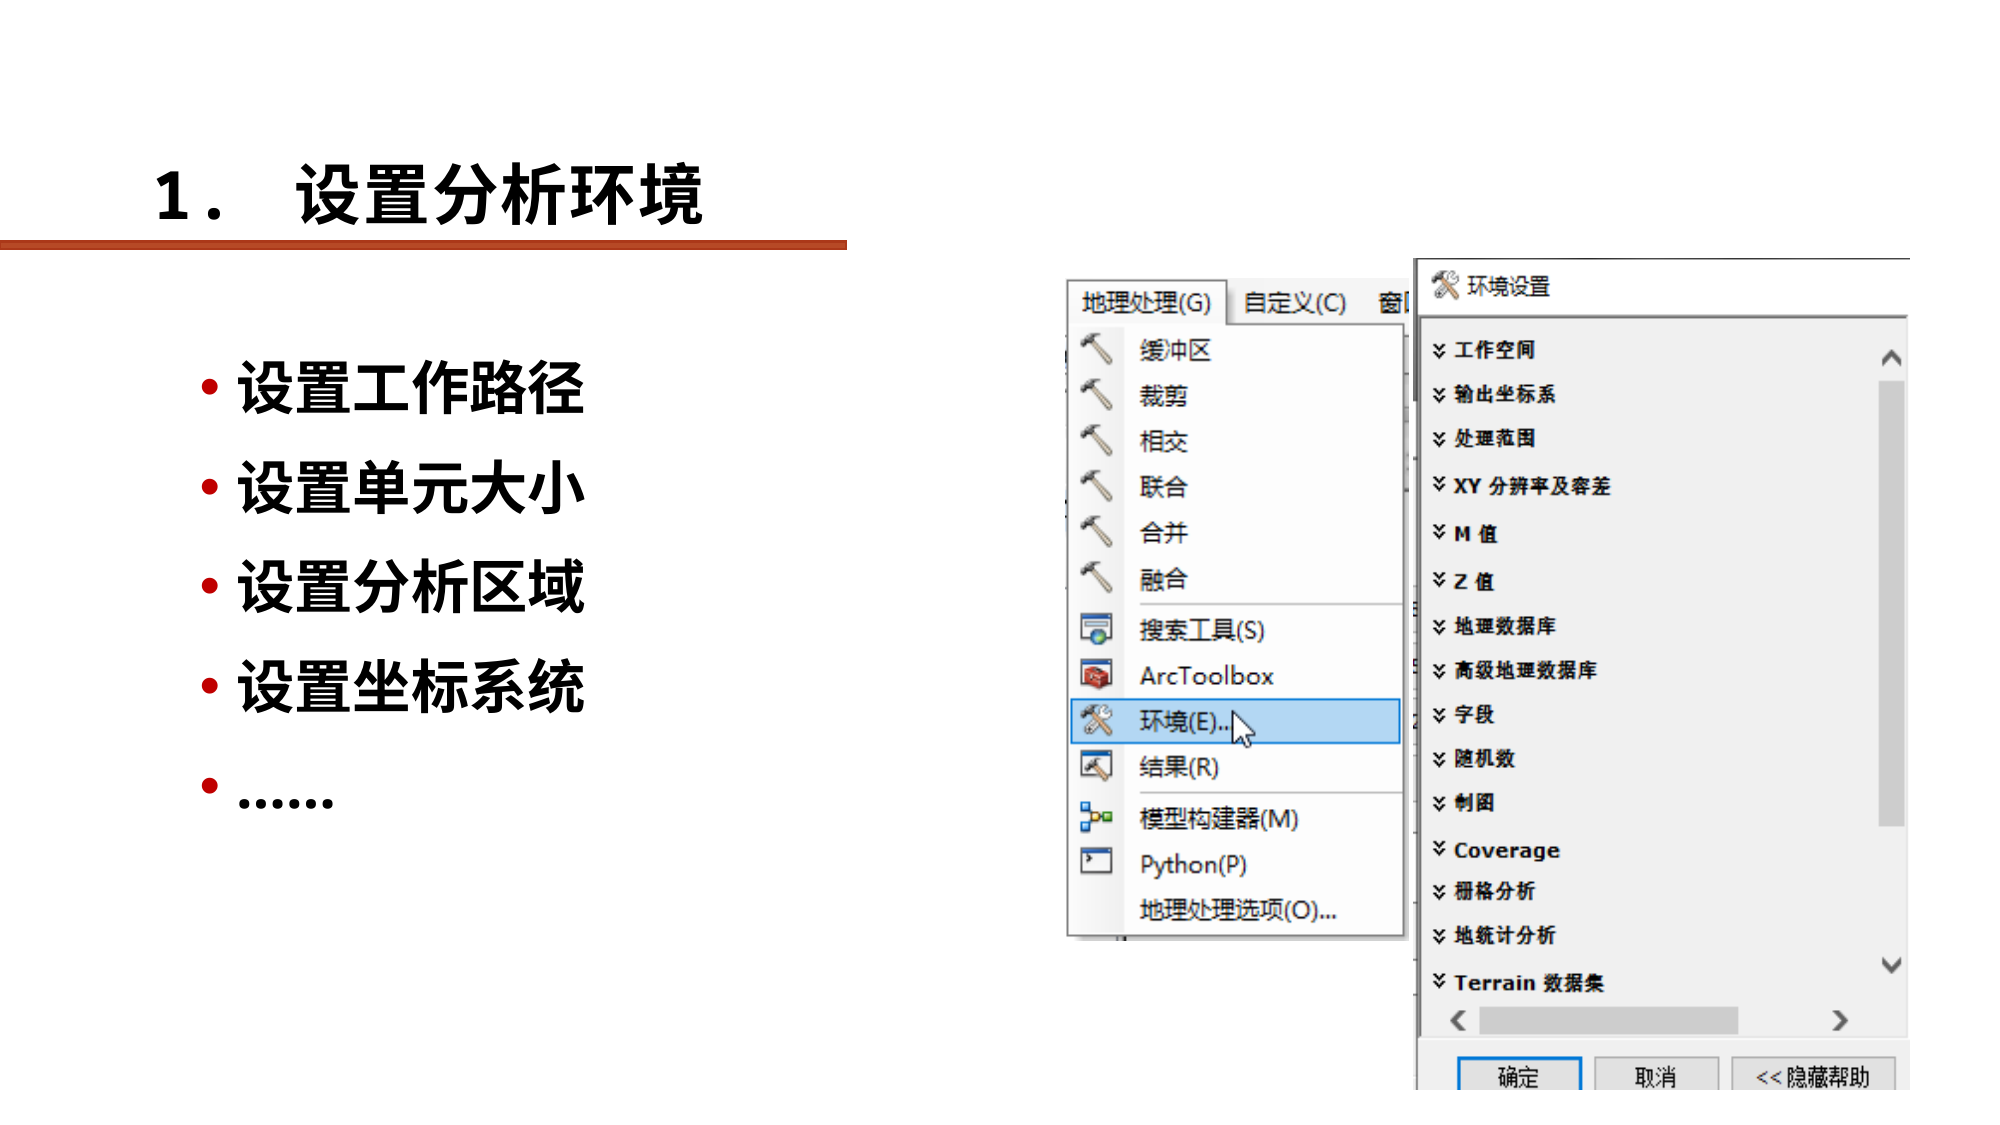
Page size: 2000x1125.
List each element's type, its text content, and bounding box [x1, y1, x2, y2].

title 1. 设置分析环境 [137, 16, 1638, 242]
picture [1065, 278, 1409, 941]
picture [1413, 258, 1910, 1090]
list 设置工作路径 设置单元大小 设置分析区域 设置坐标系统 …… [184, 326, 1413, 1002]
